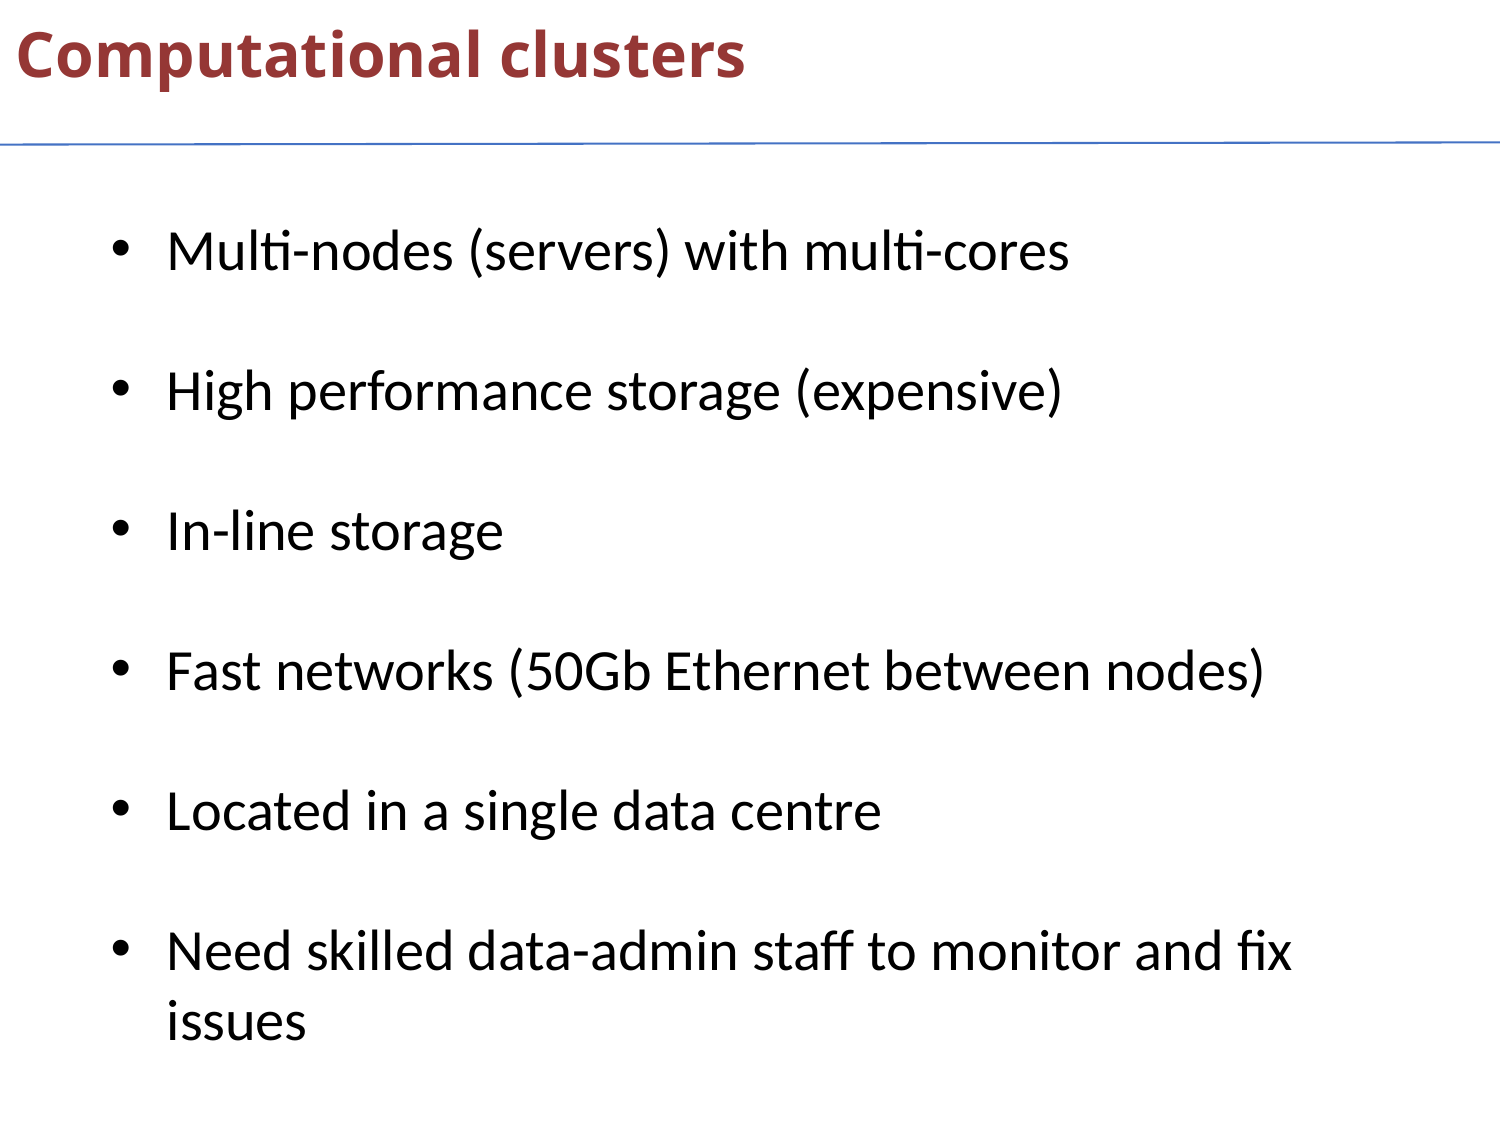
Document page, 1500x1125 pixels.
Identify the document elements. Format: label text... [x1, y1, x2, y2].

text_box Multi-nodes (servers) with multi-cores High performance storage (expensive) In-line storage Fast networks (50Gb Ethernet between nodes) Located in a single data centre Need skilled data-admin staff to monitor and fix issues [95, 204, 1457, 1060]
text_box Computational clusters [0, 7, 1500, 99]
